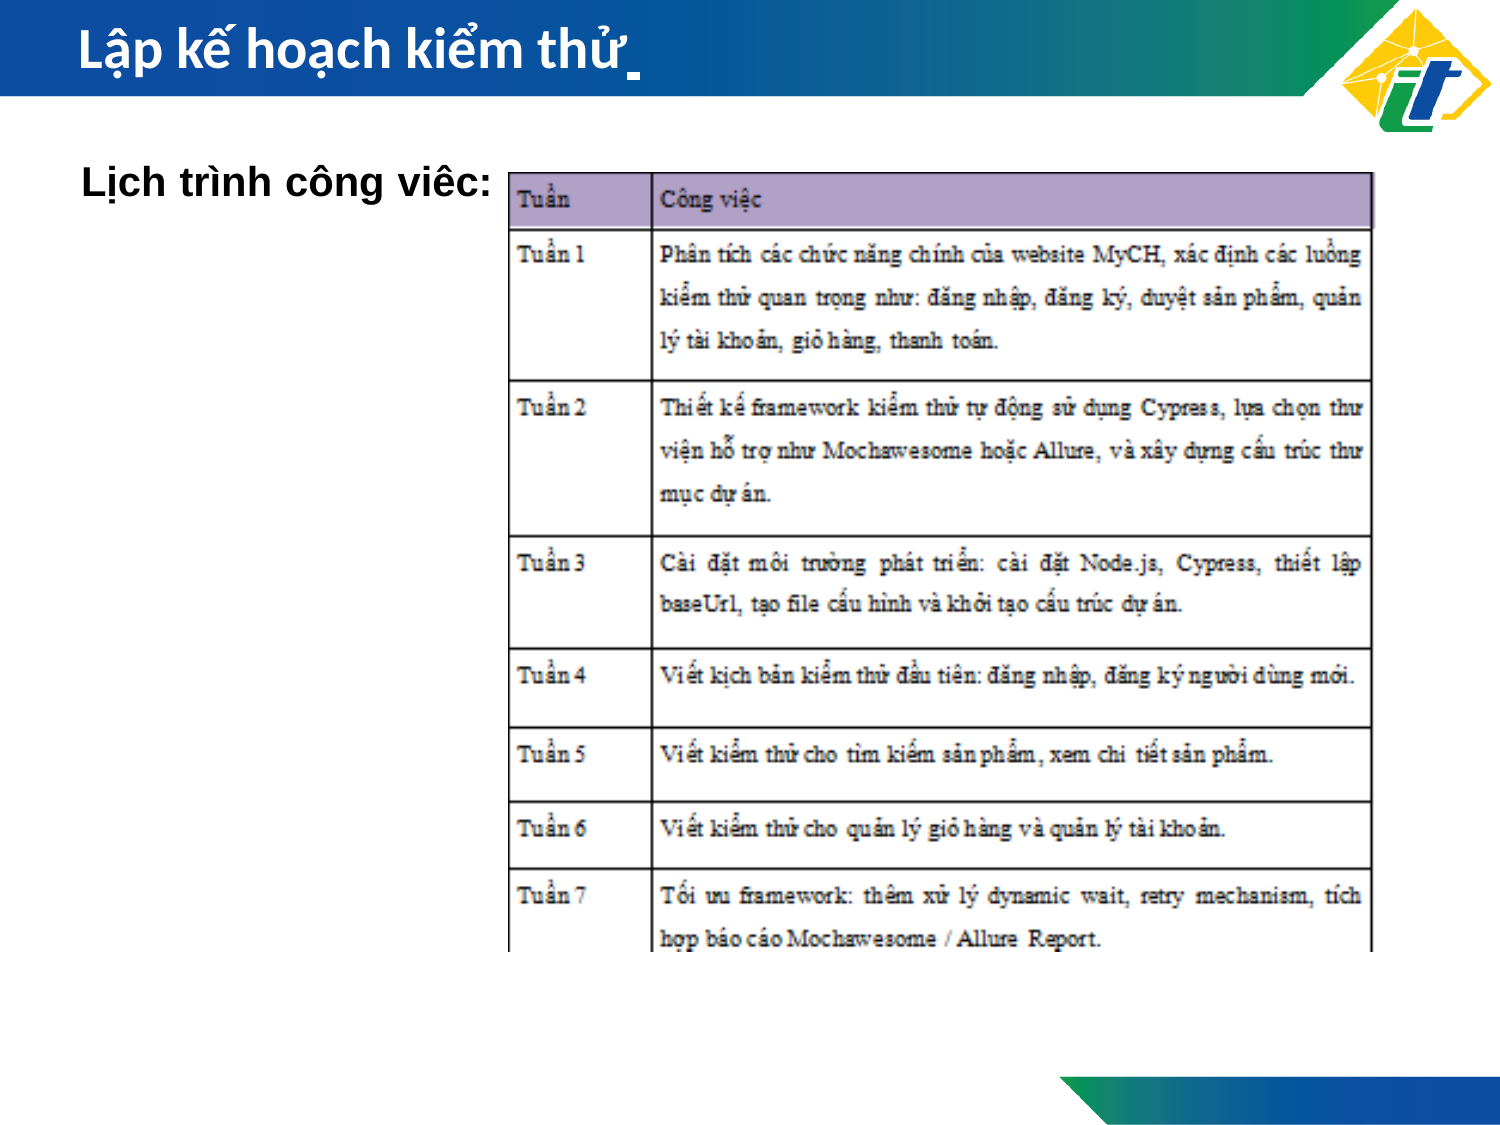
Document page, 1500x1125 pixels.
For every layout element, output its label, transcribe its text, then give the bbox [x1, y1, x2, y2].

title Lập kế hoạch kiểm thử [50, 2, 1286, 97]
picture [0, 0, 1500, 1125]
list Lịch trình công viêc: [28, 137, 509, 1033]
